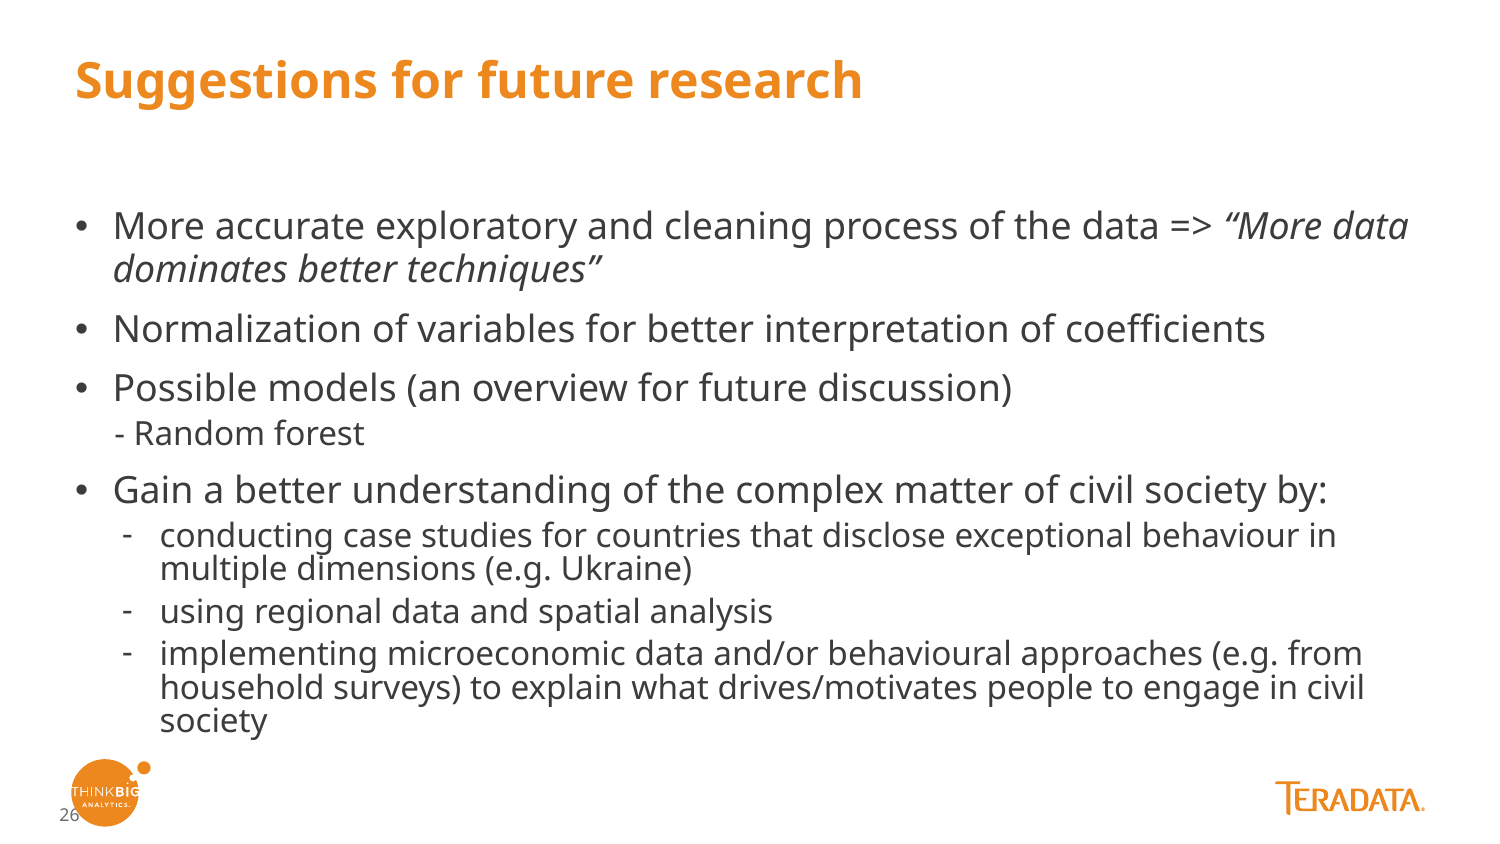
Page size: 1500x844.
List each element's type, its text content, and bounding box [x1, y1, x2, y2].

list More accurate exploratory and cleaning process of the data => “More data dominates better techniques” Normalization of variables for better interpretation of coefficients Possible models (an overview for future discussion) - Random forest Gain a better understanding of the complex matter of civil society by: conducting case studies for countries that disclose exceptional behaviour in multiple dimensions (e.g. Ukraine) using regional data and spatial analysis implementing microeconomic data and/or behavioural approaches (e.g. from household surveys) to explain what drives/motivates people to engage in civil society [75, 205, 1425, 763]
title Suggestions for future research [75, 52, 1425, 168]
